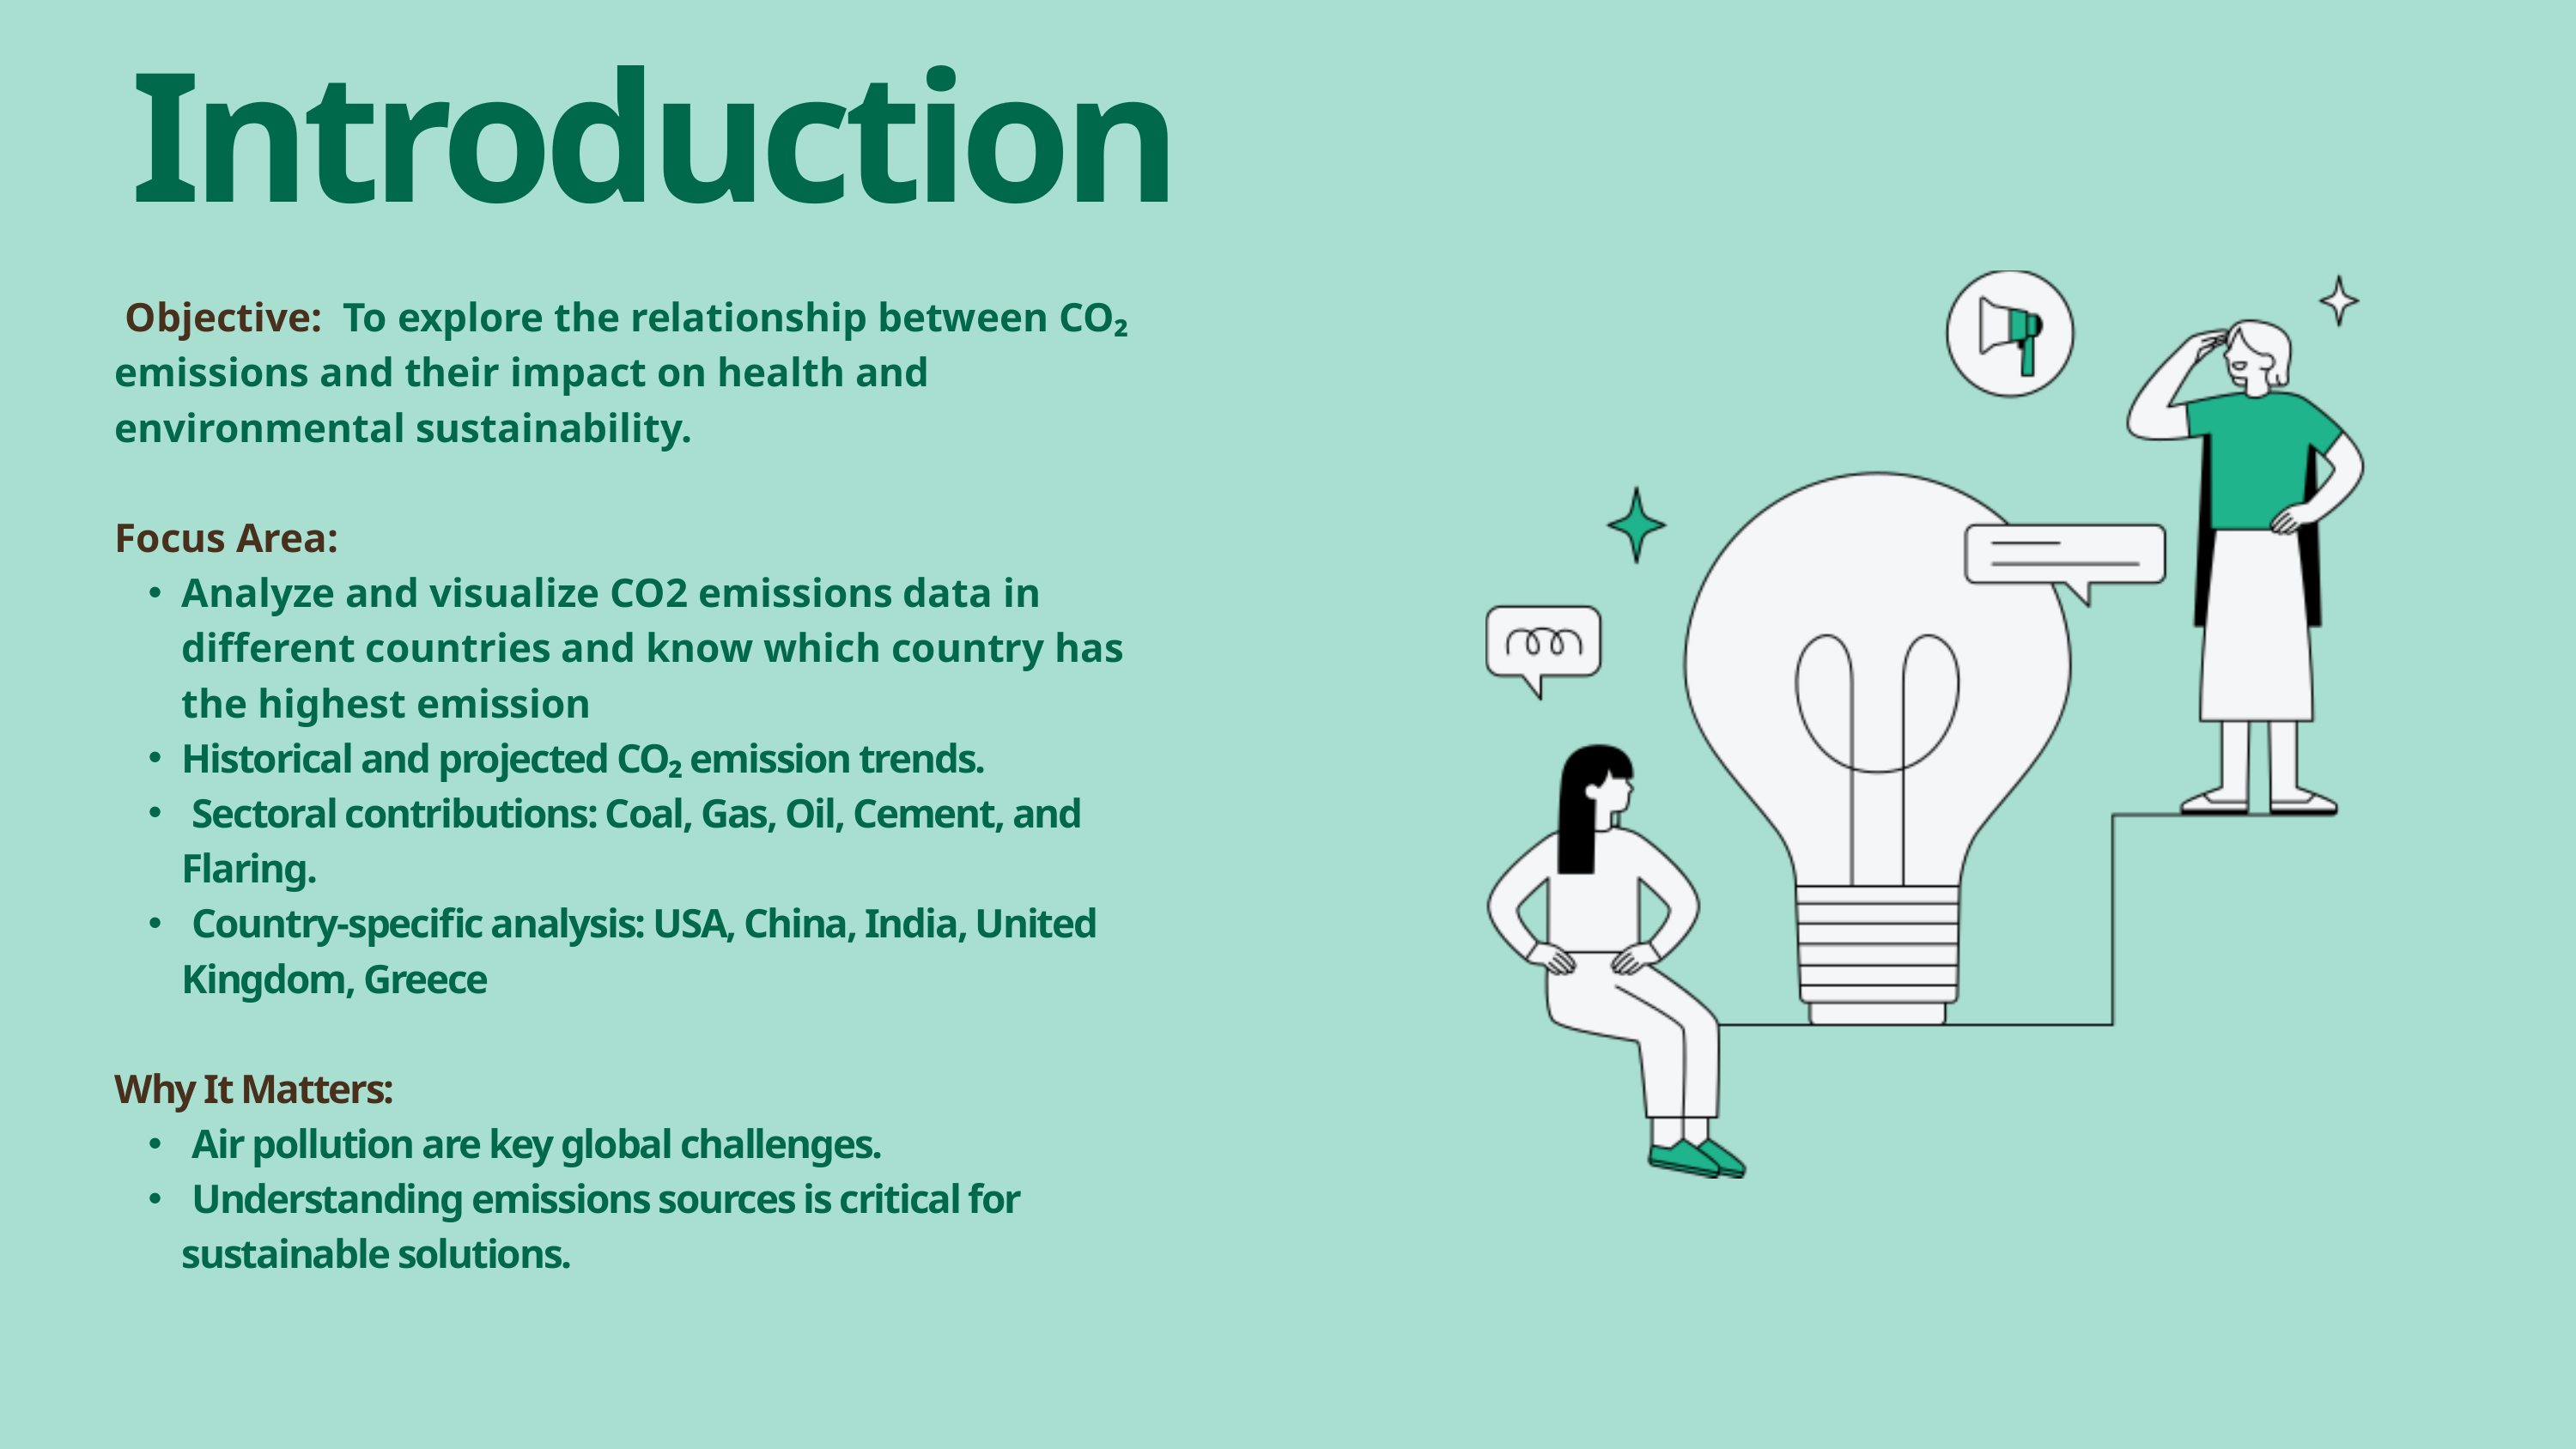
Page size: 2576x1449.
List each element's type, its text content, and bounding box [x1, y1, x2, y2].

text_box [1485, 270, 2369, 1179]
text_box Objective: To explore the relationship between CO₂ emissions and their impact on health and environmental sustainability. Focus Area: Analyze and visualize CO2 emissions data in different countries and know which country has the highest emission Historical and projected CO₂ emission trends. Sectoral contributions: Coal, Gas, Oil, Cement, and Flaring. Country-specific analysis: USA, China, India, United Kingdom, Greece Why It Matters: Air pollution are key global challenges. Understanding emissions sources is critical for sustainable solutions. [114, 284, 1191, 1442]
text_box Introduction [131, 76, 1248, 239]
